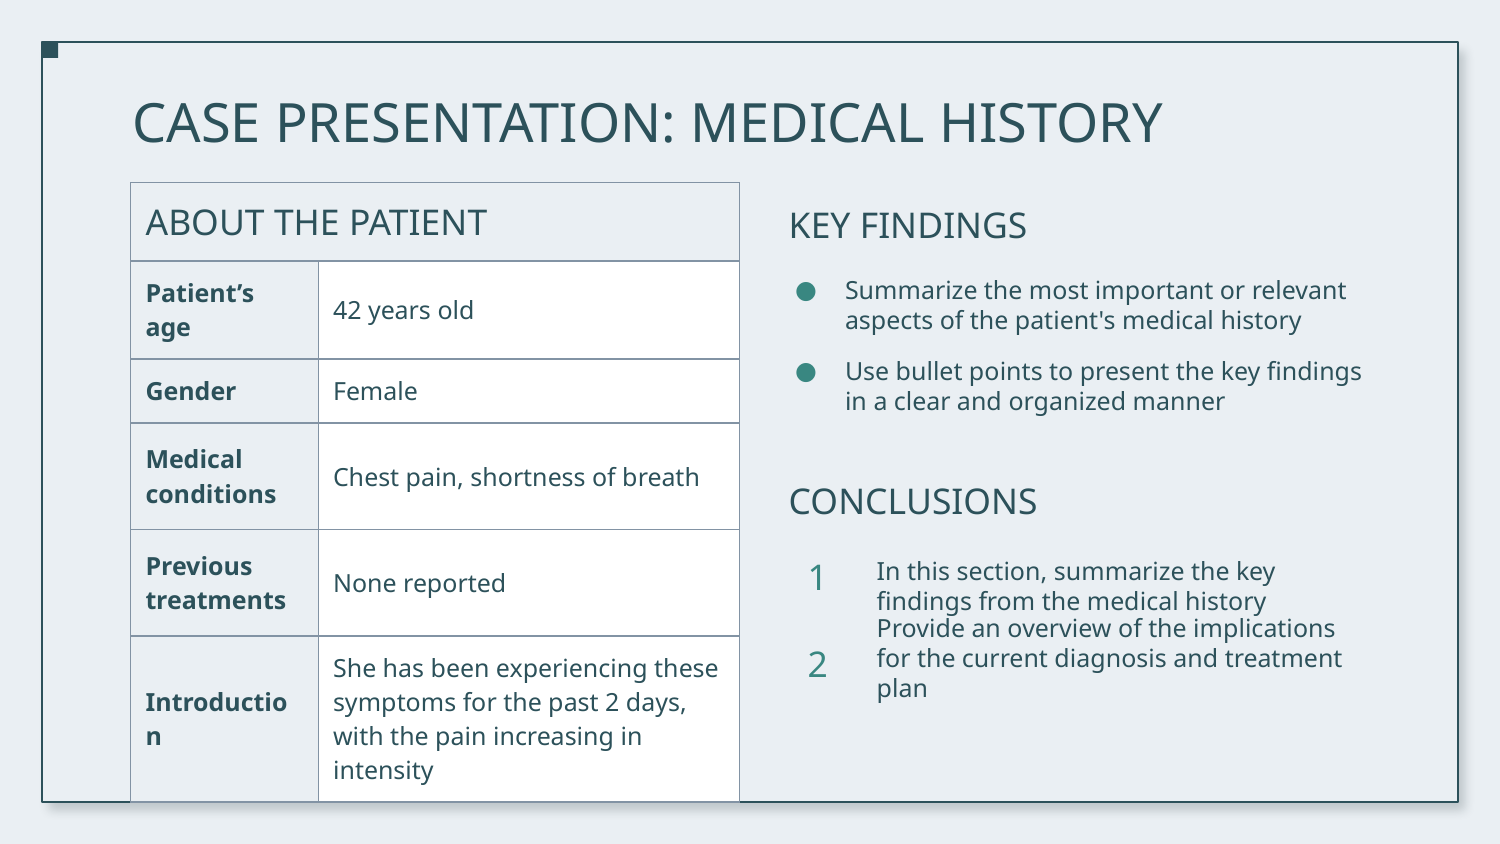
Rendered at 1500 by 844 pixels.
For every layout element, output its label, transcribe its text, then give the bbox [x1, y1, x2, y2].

table_cell 42 years old [319, 262, 739, 358]
table_cell Introduction [131, 637, 318, 801]
subtitle Provide an overview of the implications for the current diagnosis and treatment plan [861, 622, 1383, 718]
table_cell Chest pain, shortness of breath [319, 424, 739, 529]
subtitle KEY FINDINGS [773, 206, 1383, 259]
subtitle CONCLUSIONS [773, 477, 1383, 537]
table_cell Female [319, 360, 739, 422]
table_cell Medical conditions [131, 424, 318, 529]
table_cell Patient’s age [131, 262, 318, 358]
table_cell None reported [319, 530, 739, 635]
table_header ABOUT THE PATIENT [131, 183, 739, 260]
subtitle Summarize the most important or relevant aspects of the patient's medical history Use bullet points to present the key findings in a clear and organized manner [773, 259, 1383, 432]
text_box 1 [789, 552, 847, 613]
table_cell Gender [131, 360, 318, 422]
table_cell Previous treatments [131, 530, 318, 635]
table_cell She has been experiencing these symptoms for the past 2 days, with the pain increasing in intensity [319, 637, 739, 801]
subtitle In this section, summarize the key findings from the medical history [861, 534, 1383, 622]
text_box 2 [789, 640, 847, 700]
title CASE PRESENTATION: MEDICAL HISTORY [117, 72, 1383, 167]
